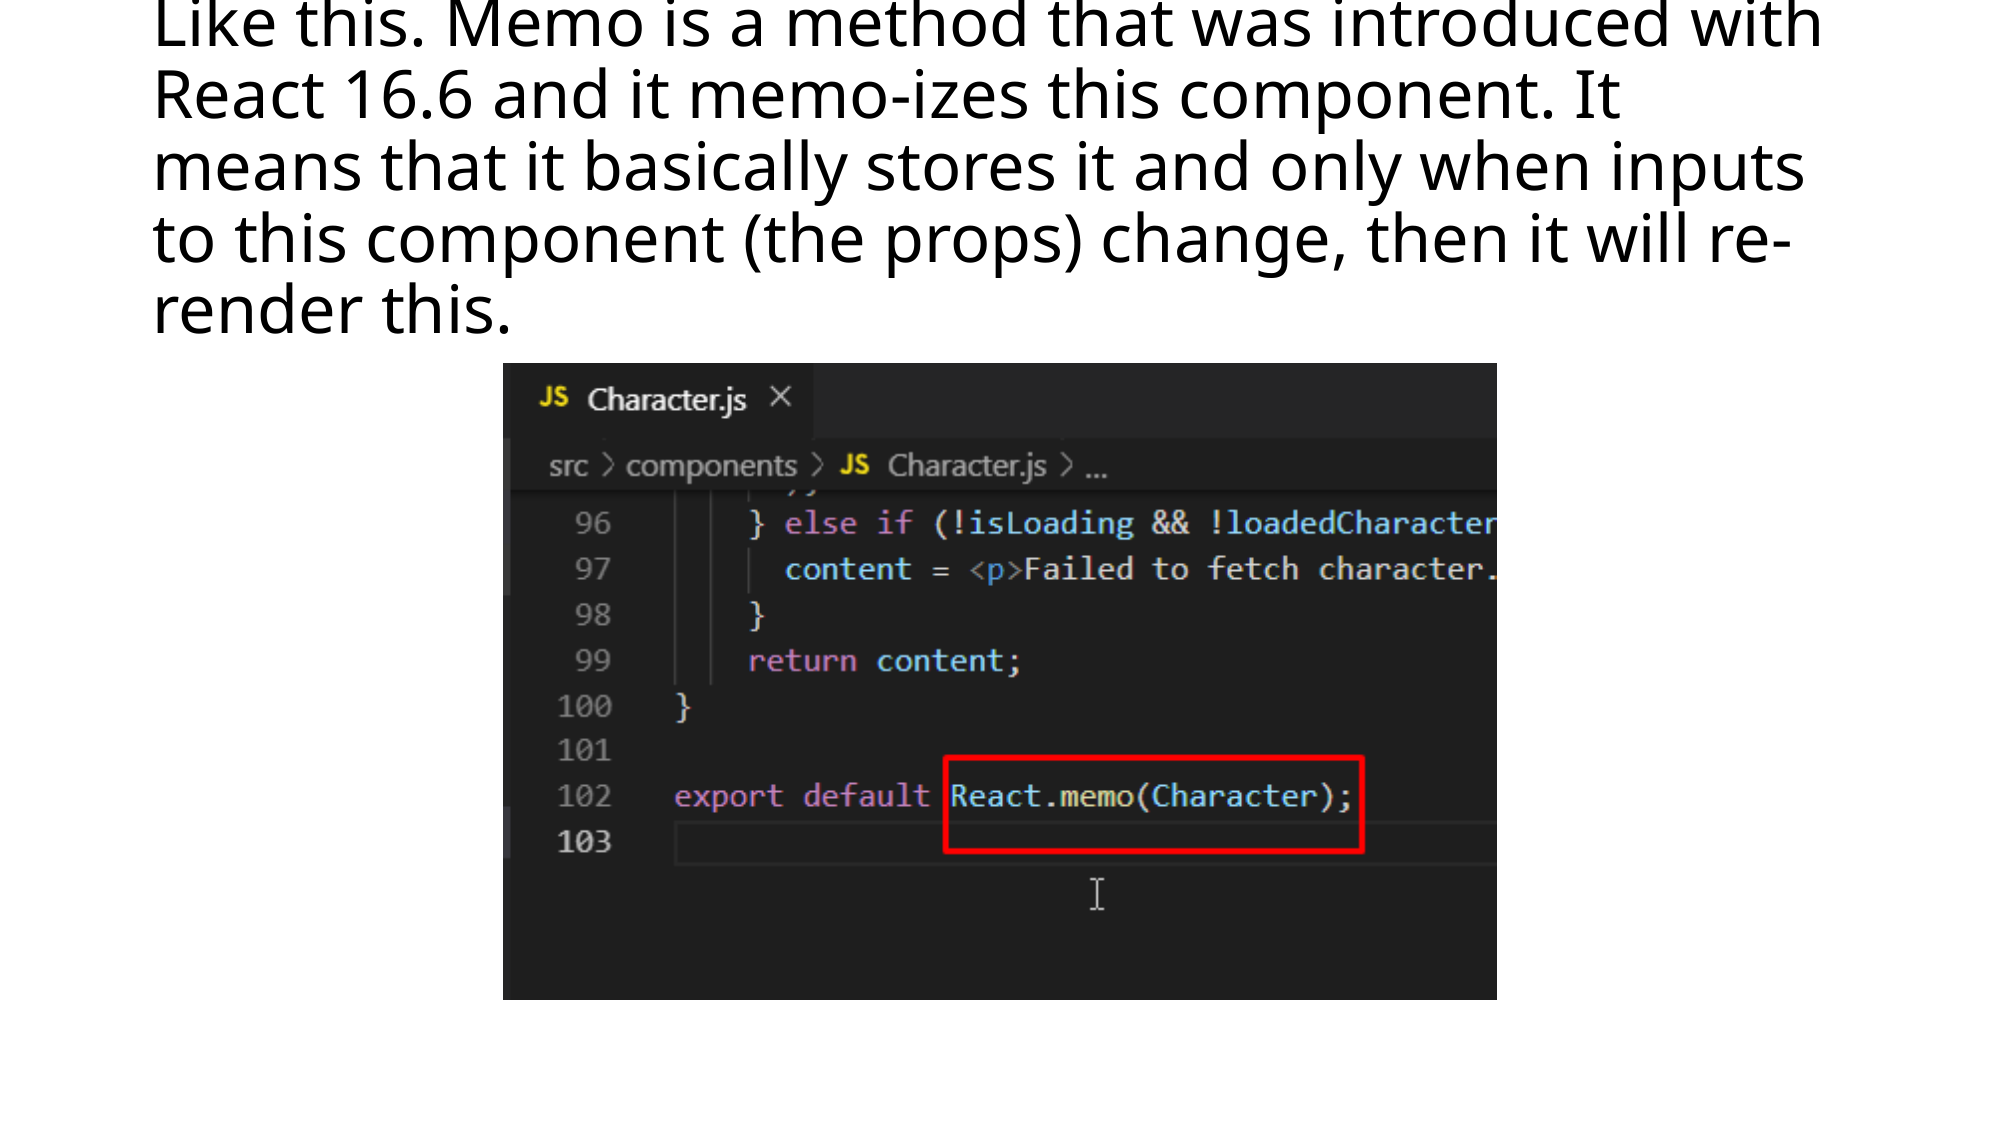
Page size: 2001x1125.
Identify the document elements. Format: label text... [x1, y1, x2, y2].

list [503, 363, 1497, 1000]
title Like this. Memo is a method that was introduced with React 16.6 and it memo-izes this component. It means that it basically stores it and only when inputs to this component (the props) change, then it will re-render this. [137, 59, 1863, 278]
